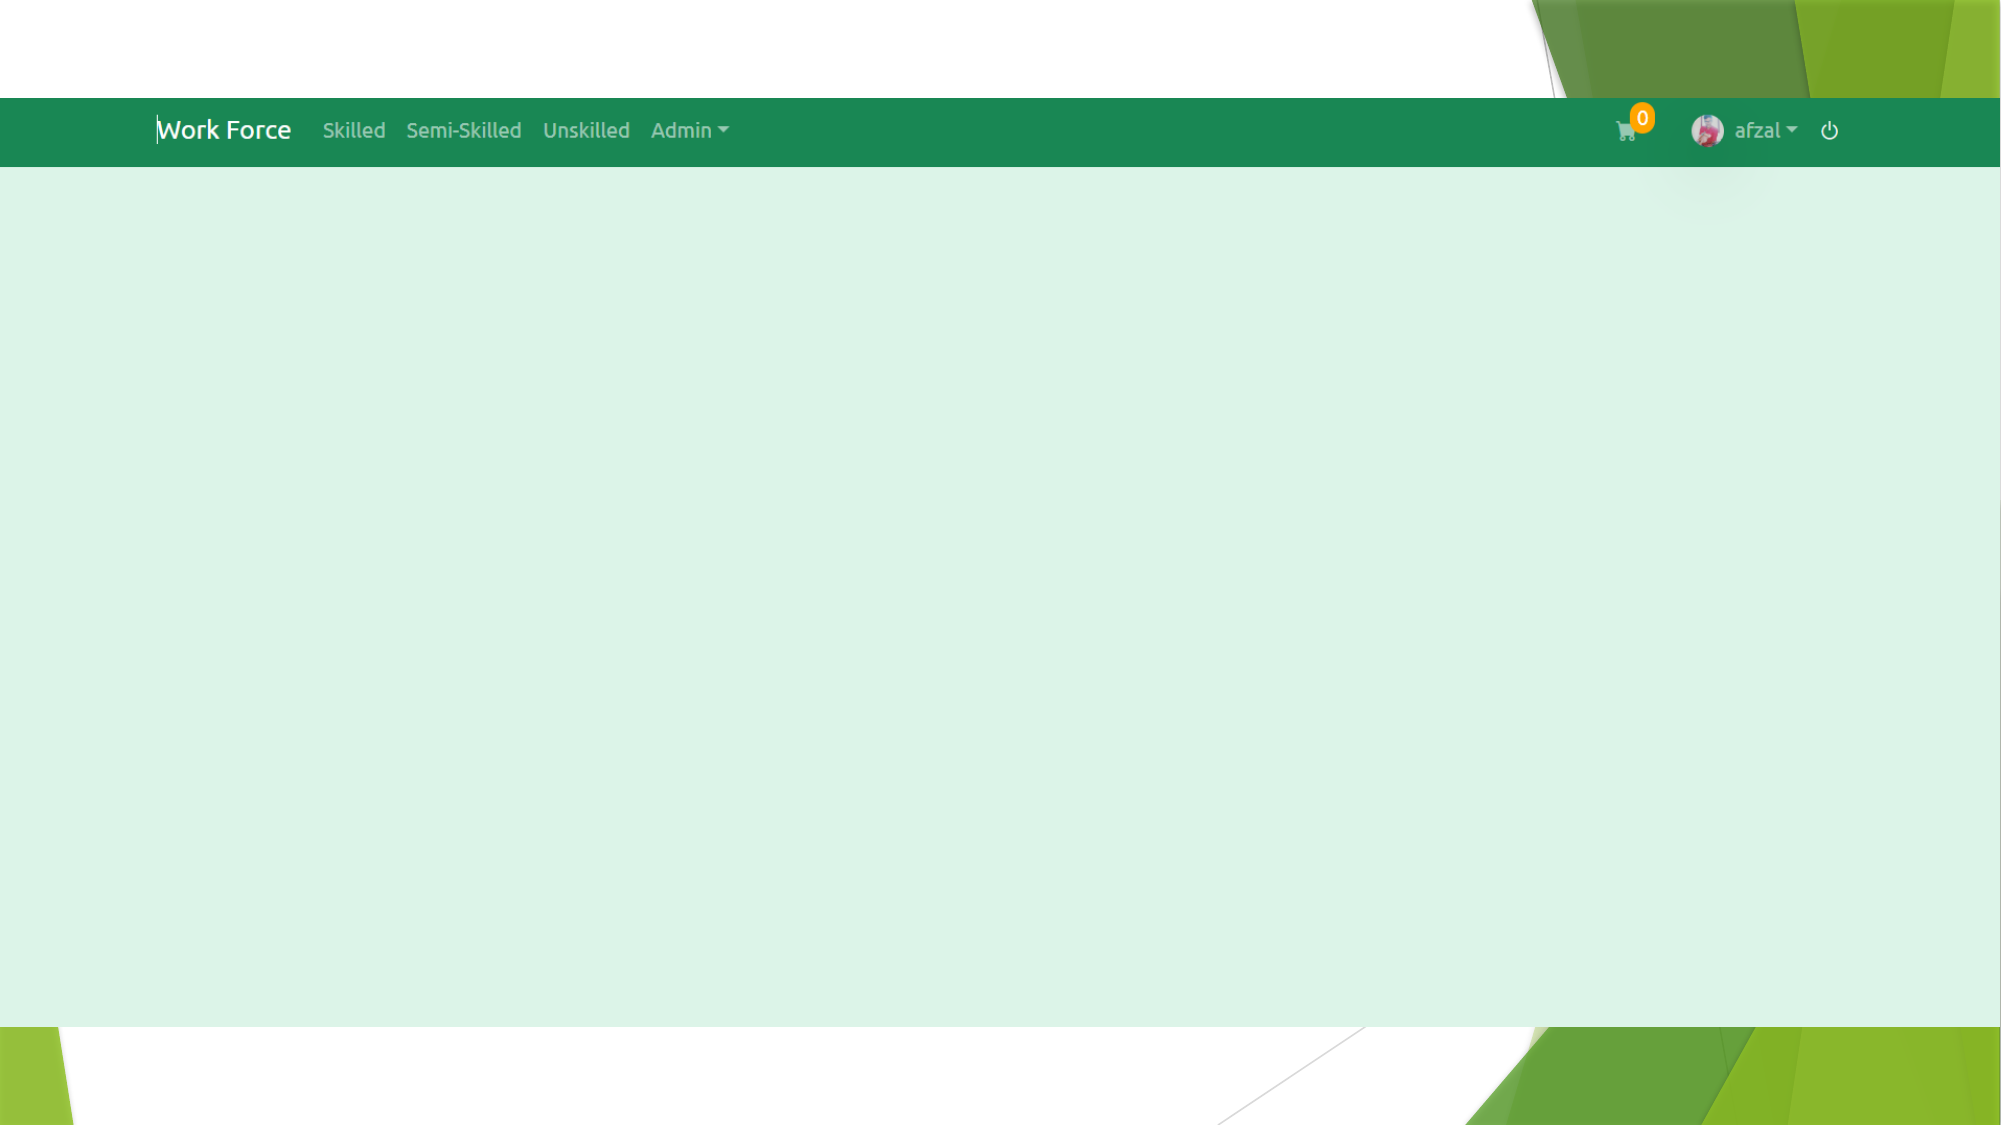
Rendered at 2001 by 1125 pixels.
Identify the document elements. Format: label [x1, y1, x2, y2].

picture [0, 97, 2000, 1028]
